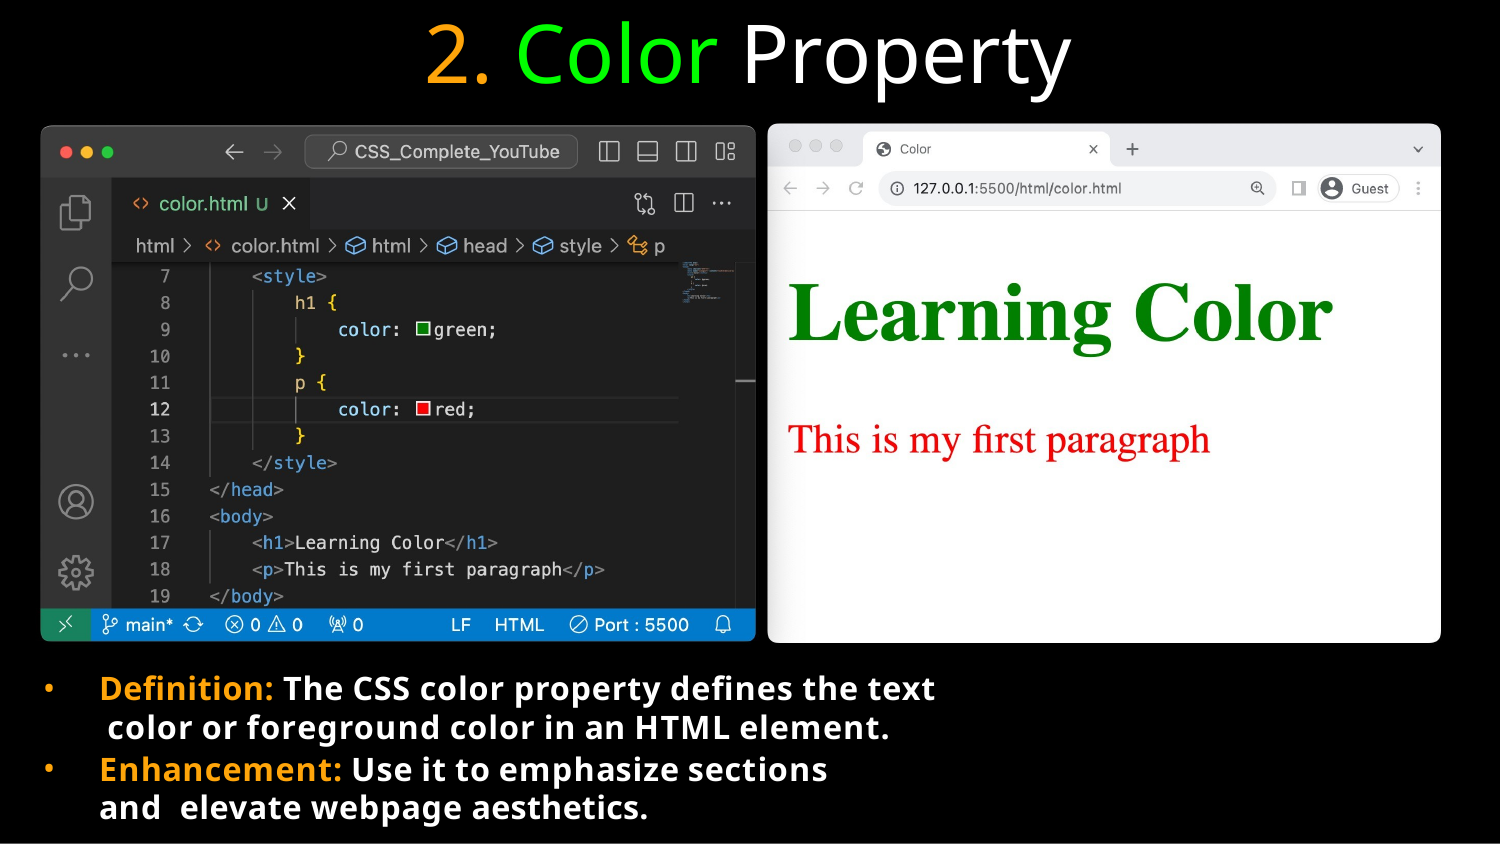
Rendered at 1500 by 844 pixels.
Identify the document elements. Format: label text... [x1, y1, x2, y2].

text_box Definition: The CSS color property defines the text color or foreground color in an HTML element. Enhancement: Use it to emphasize sections and elevate webpage aesthetics. [40, 666, 945, 827]
picture [27, 114, 1454, 655]
title 2. Color Property [422, 0, 1077, 112]
